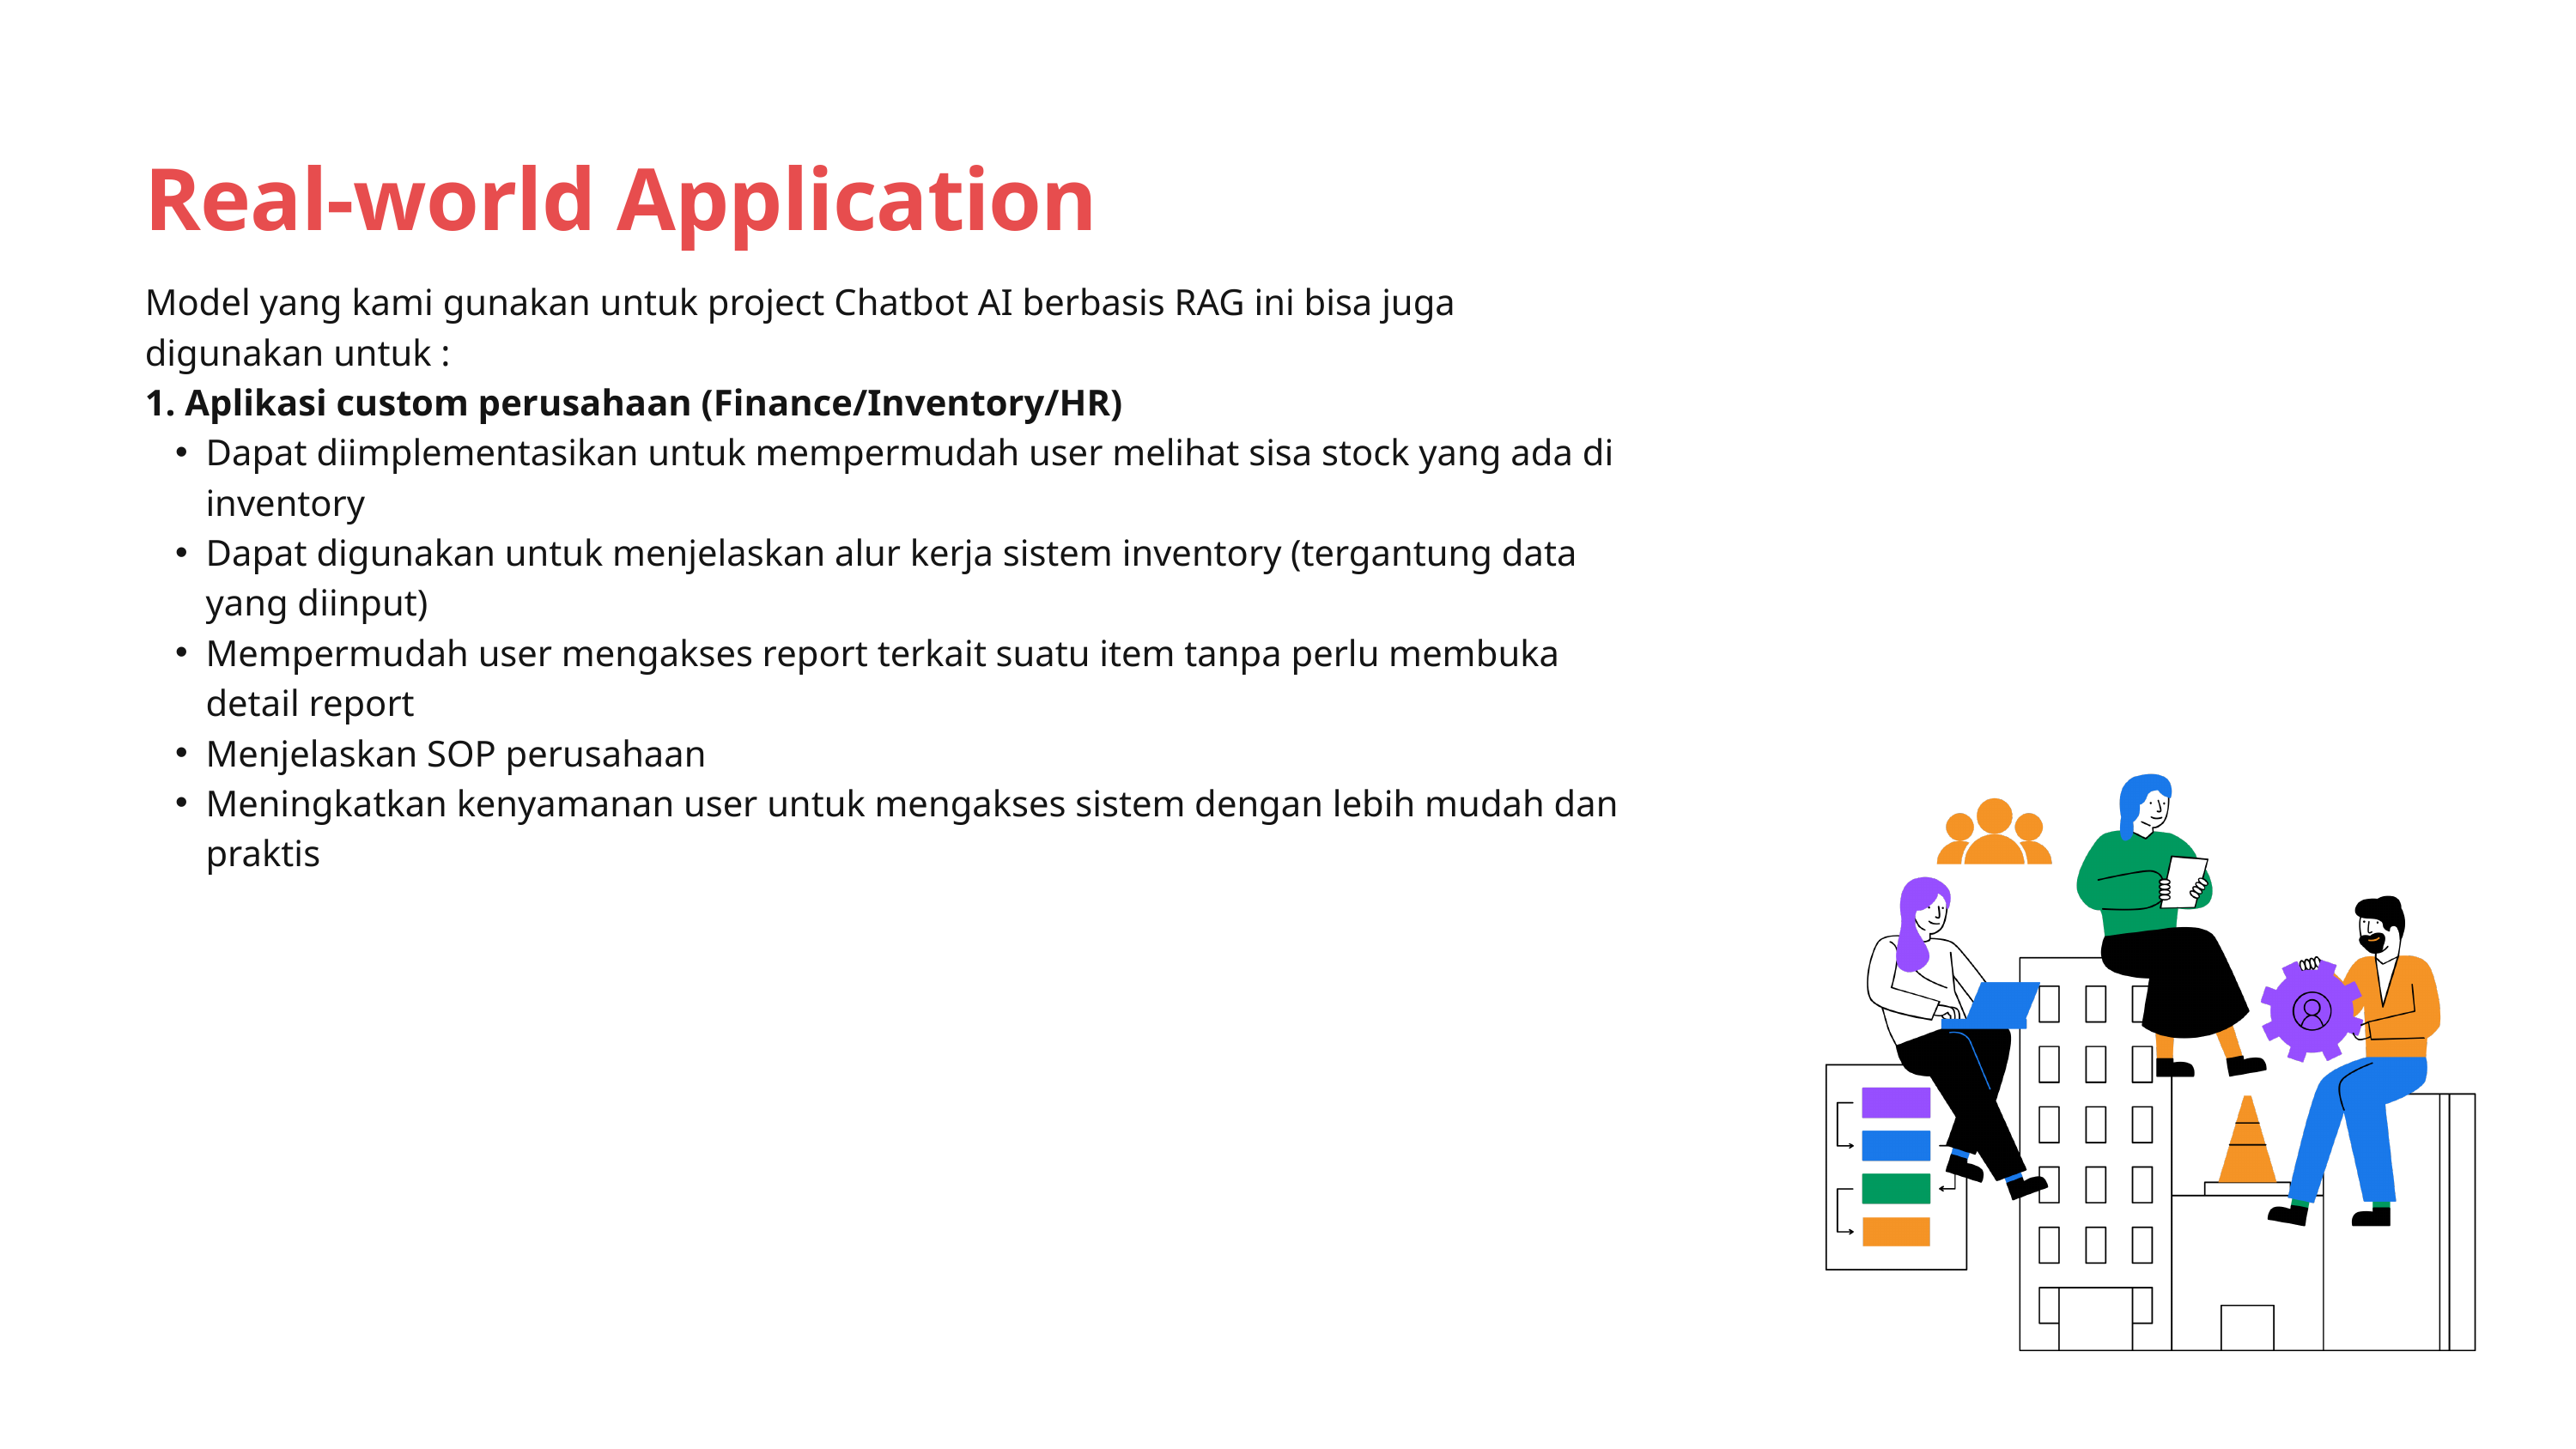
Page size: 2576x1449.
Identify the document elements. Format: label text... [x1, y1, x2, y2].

text_box Model yang kami gunakan untuk project Chatbot AI berbasis RAG ini bisa juga digunakan untuk : 1. Aplikasi custom perusahaan (Finance/Inventory/HR) Dapat diimplementasikan untuk mempermudah user melihat sisa stock yang ada di inventory Dapat digunakan untuk menjelaskan alur kerja sistem inventory (tergantung data yang diinput) Mempermudah user mengakses report terkait suatu item tanpa perlu membuka detail report Menjelaskan SOP perusahaan Meningkatkan kenyamanan user untuk mengakses sistem dengan lebih mudah dan praktis [144, 272, 1637, 925]
text_box Real-world Application [144, 153, 1475, 248]
text_box [1825, 771, 2476, 1351]
